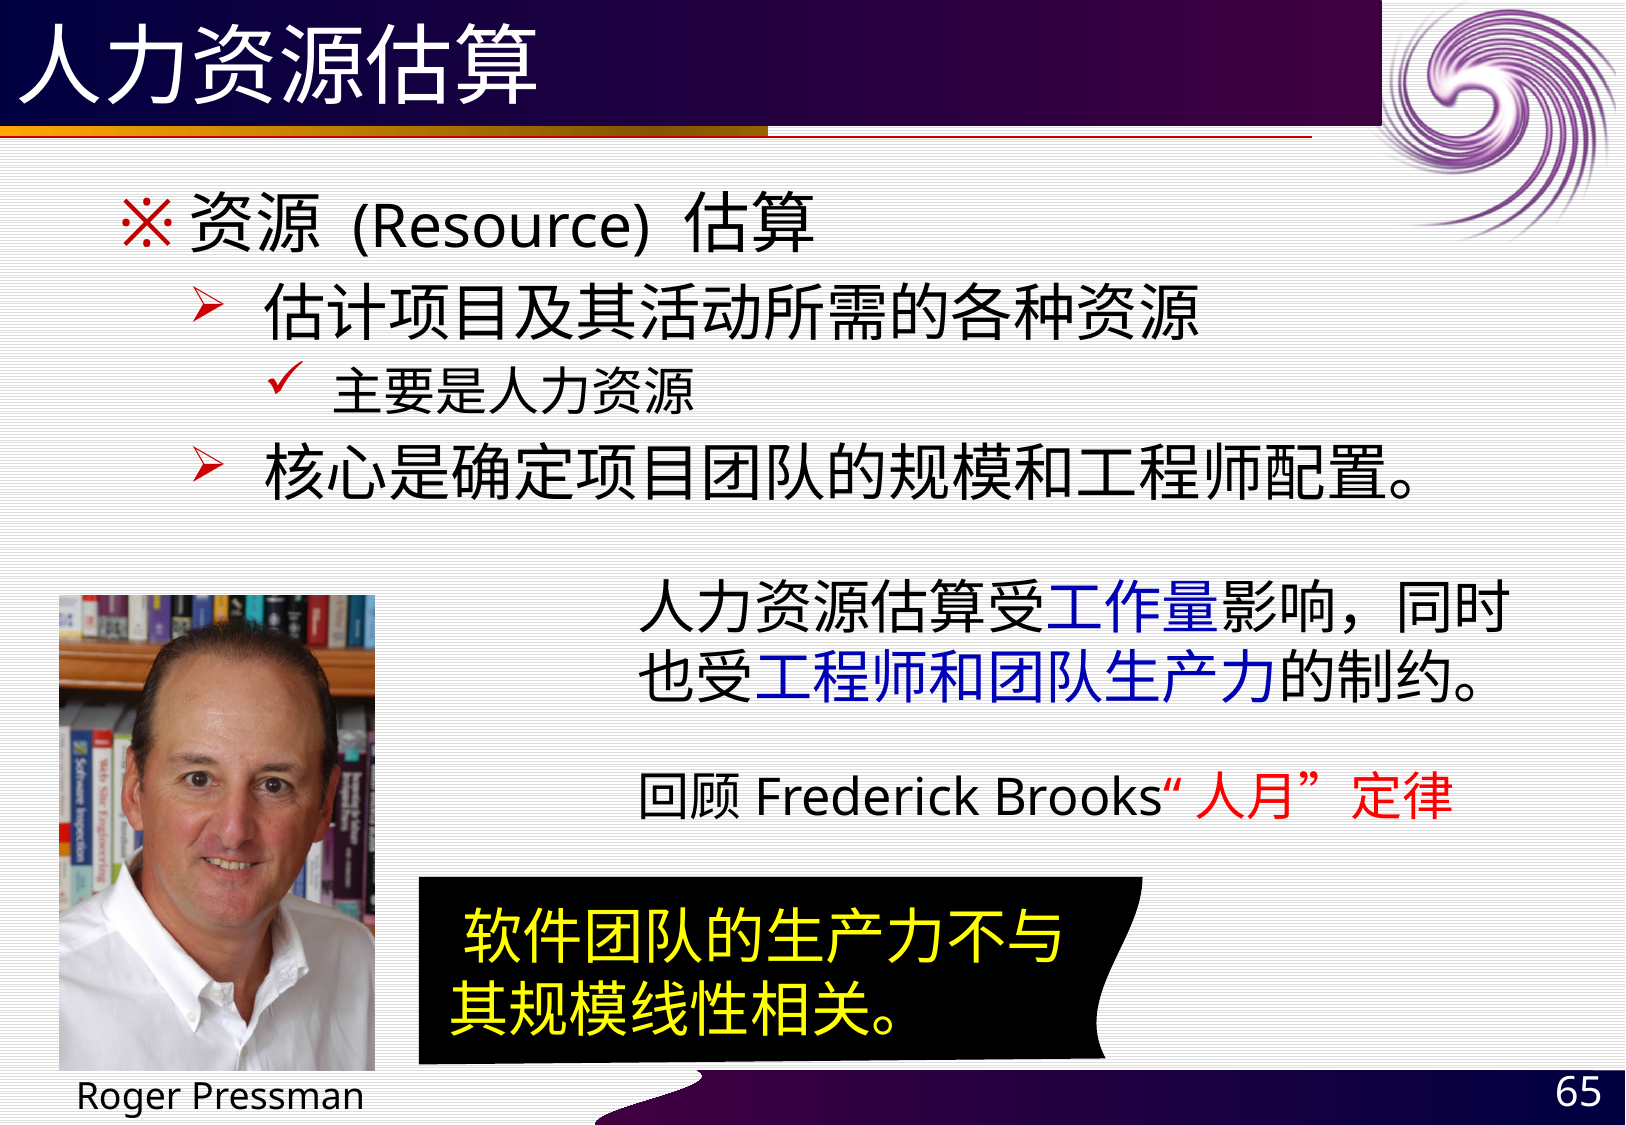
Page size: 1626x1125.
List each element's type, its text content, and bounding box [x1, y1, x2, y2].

picture [1362, 0, 1616, 244]
picture [59, 595, 376, 1071]
title 人力资源估算 [0, 0, 1382, 126]
slide_number 65 [1474, 1069, 1619, 1125]
text_box 软件团队的生产力不与 其规模线性相关。 [418, 876, 1143, 1065]
list 资源 (Resource) 估算 估计项目及其活动所需的各种资源 主要是人力资源 核心是确定项目团队的规模和工程师配置。 [91, 172, 1515, 516]
text_box Roger Pressman [60, 1064, 382, 1125]
text_box 人力资源估算受工作量影响，同时也受工程师和团队生产力的制约。 回顾Frederick Brooks“人月”定律 [622, 562, 1562, 834]
